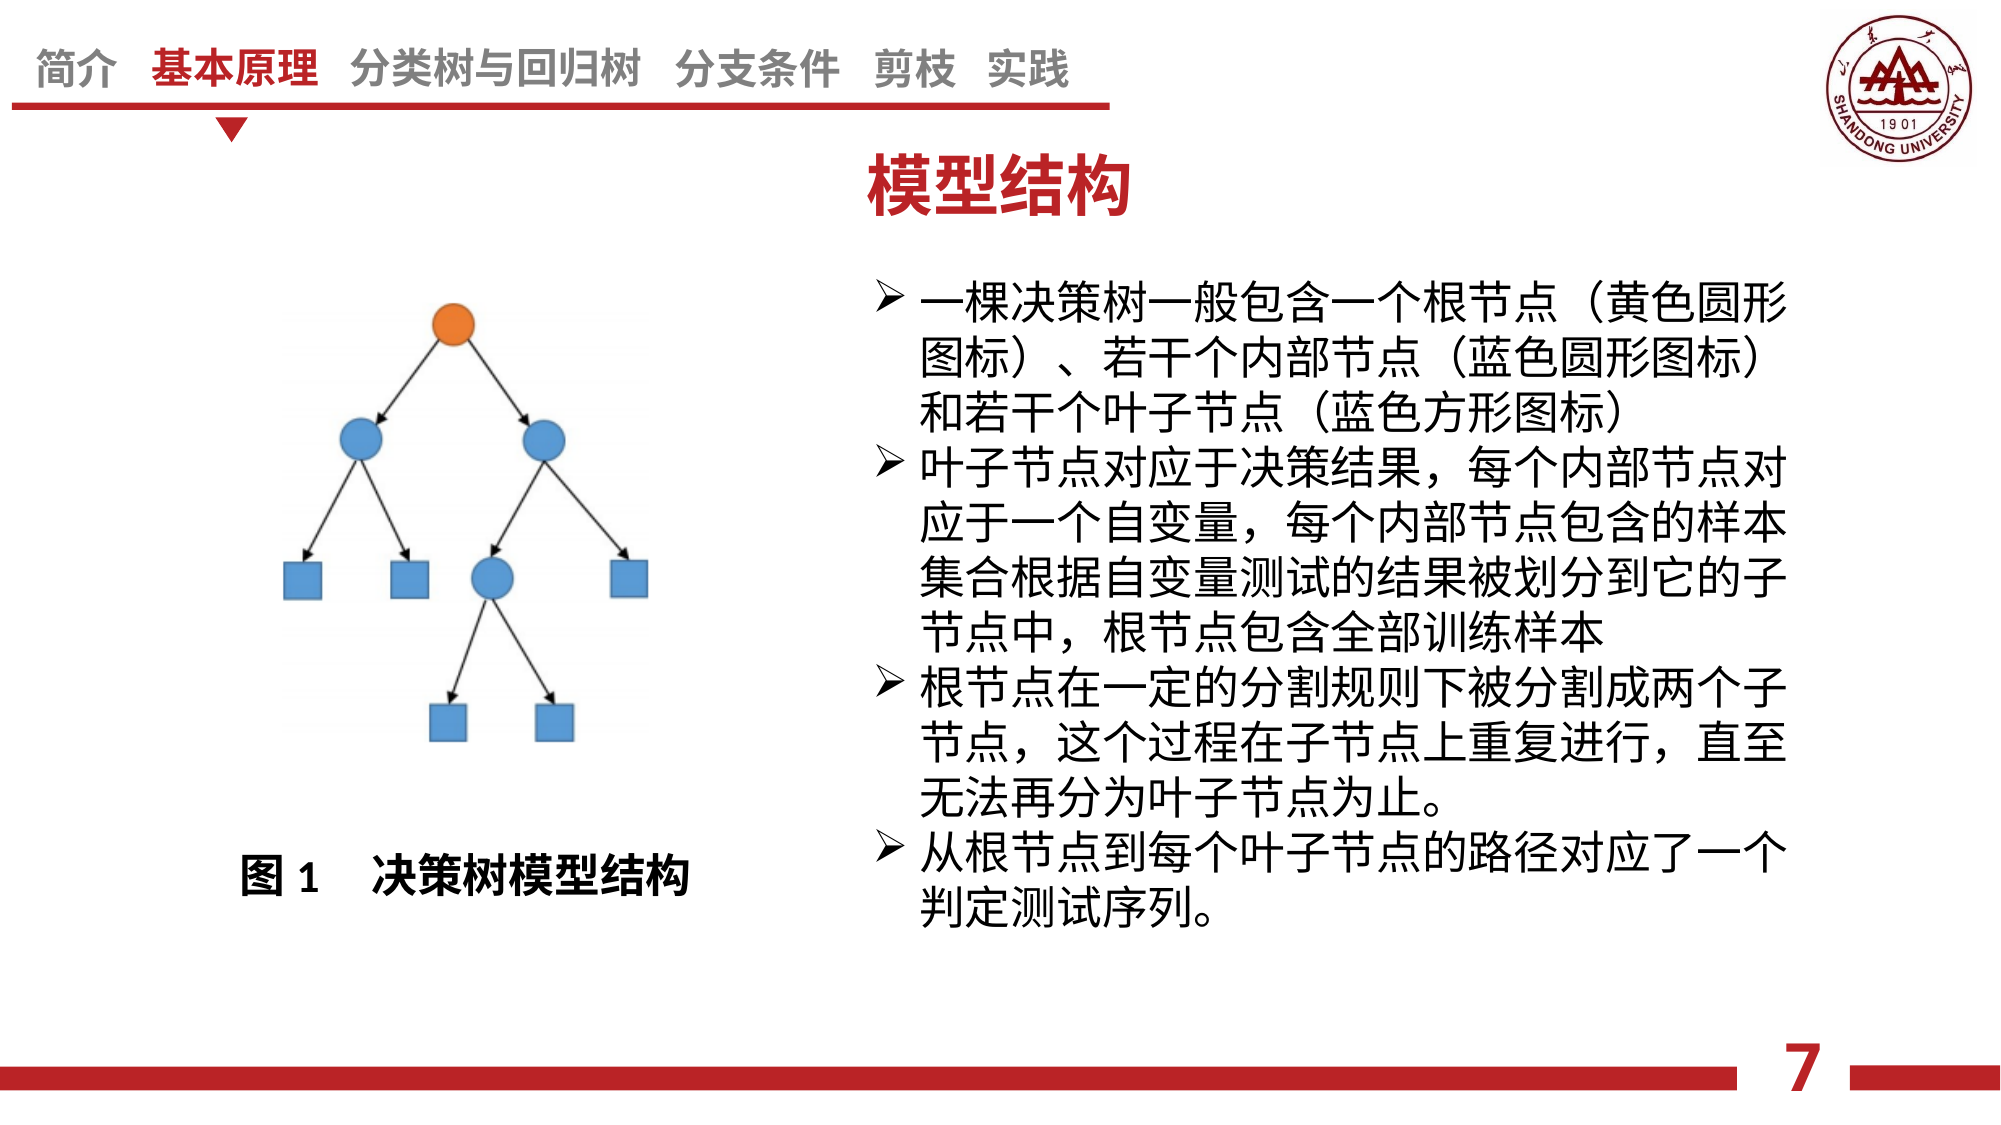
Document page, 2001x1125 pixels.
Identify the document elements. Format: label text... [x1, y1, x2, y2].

picture [195, 284, 736, 765]
text_box 图1 决策树模型结构 [73, 839, 857, 910]
picture [1820, 9, 1977, 167]
text_box 模型结构 [666, 136, 1334, 232]
text_box 一棵决策树一般包含一个根节点（黄色圆形图标）、若干个内部节点（蓝色圆形图标）和若干个叶子节点（蓝色方形图标） 叶子节点对应于决策结果，每个内部节点对应于一个自变量，每个内部节点包含的样本集合根据自变量测试的结果被划分到它的子节点中，根节点包含全部训练样本 根节点在一定的分割规则下被分割成两个子节点，这个过程在子节点上重复进行，直至无法再分为叶子节点为止。 从根节点到每个叶子节点的路径对应了一个判定测试序列。 [857, 266, 1831, 1001]
